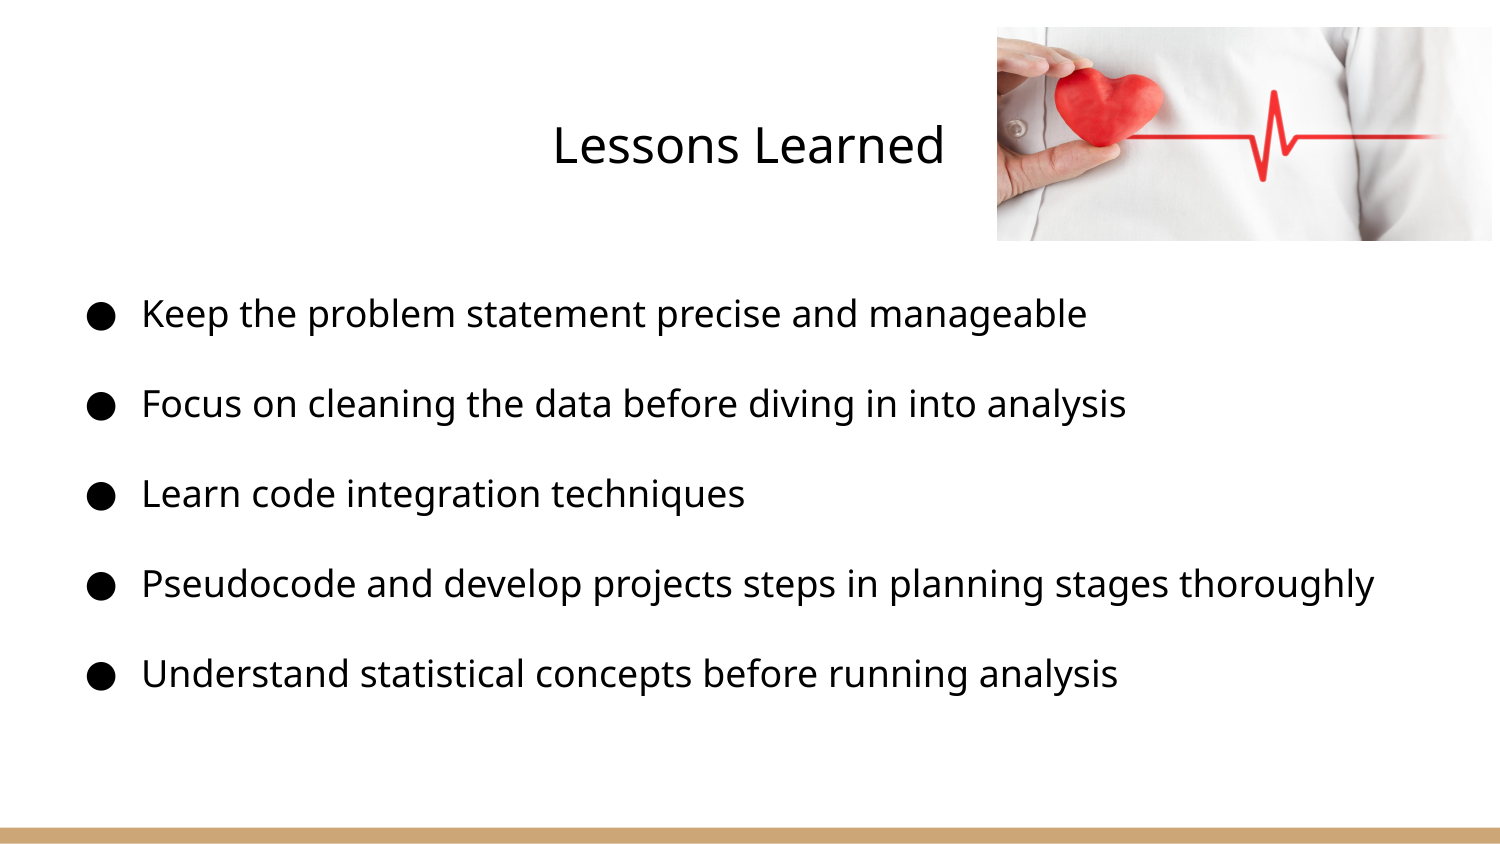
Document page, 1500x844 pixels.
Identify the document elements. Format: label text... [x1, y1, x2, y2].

list Keep the problem statement precise and manageable Focus on cleaning the data before diving in into analysis Learn code integration techniques Pseudocode and develop projects steps in planning stages thoroughly Understand statistical concepts before running analysis [51, 229, 1449, 791]
picture [997, 27, 1492, 242]
title Lessons Learned [51, 95, 992, 189]
